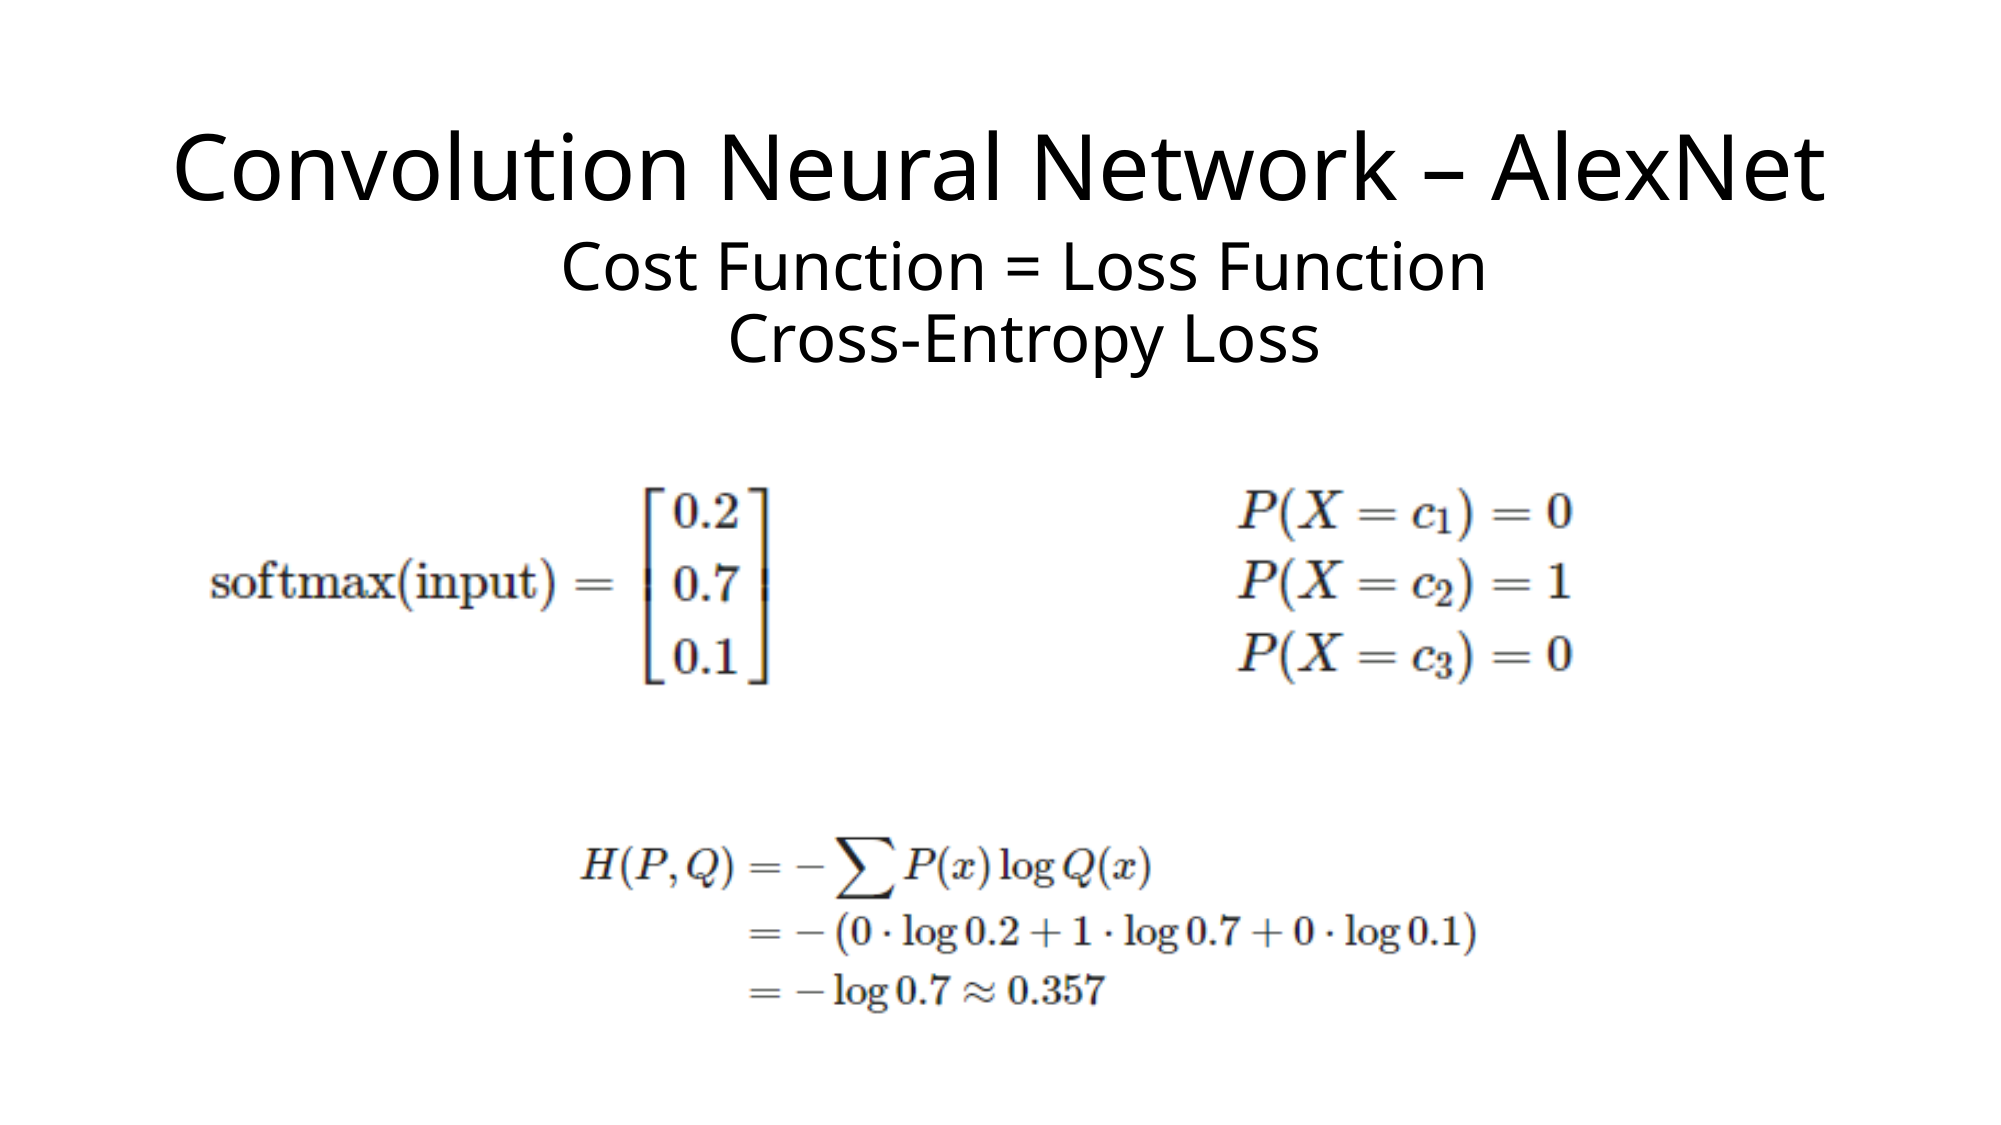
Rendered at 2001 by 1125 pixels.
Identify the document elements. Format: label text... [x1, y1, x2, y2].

text_box Cost Function = Loss Function Cross-Entropy Loss [162, 196, 1888, 414]
picture [87, 389, 1719, 1106]
text_box Convolution Neural Network – AlexNet [137, 62, 1863, 280]
